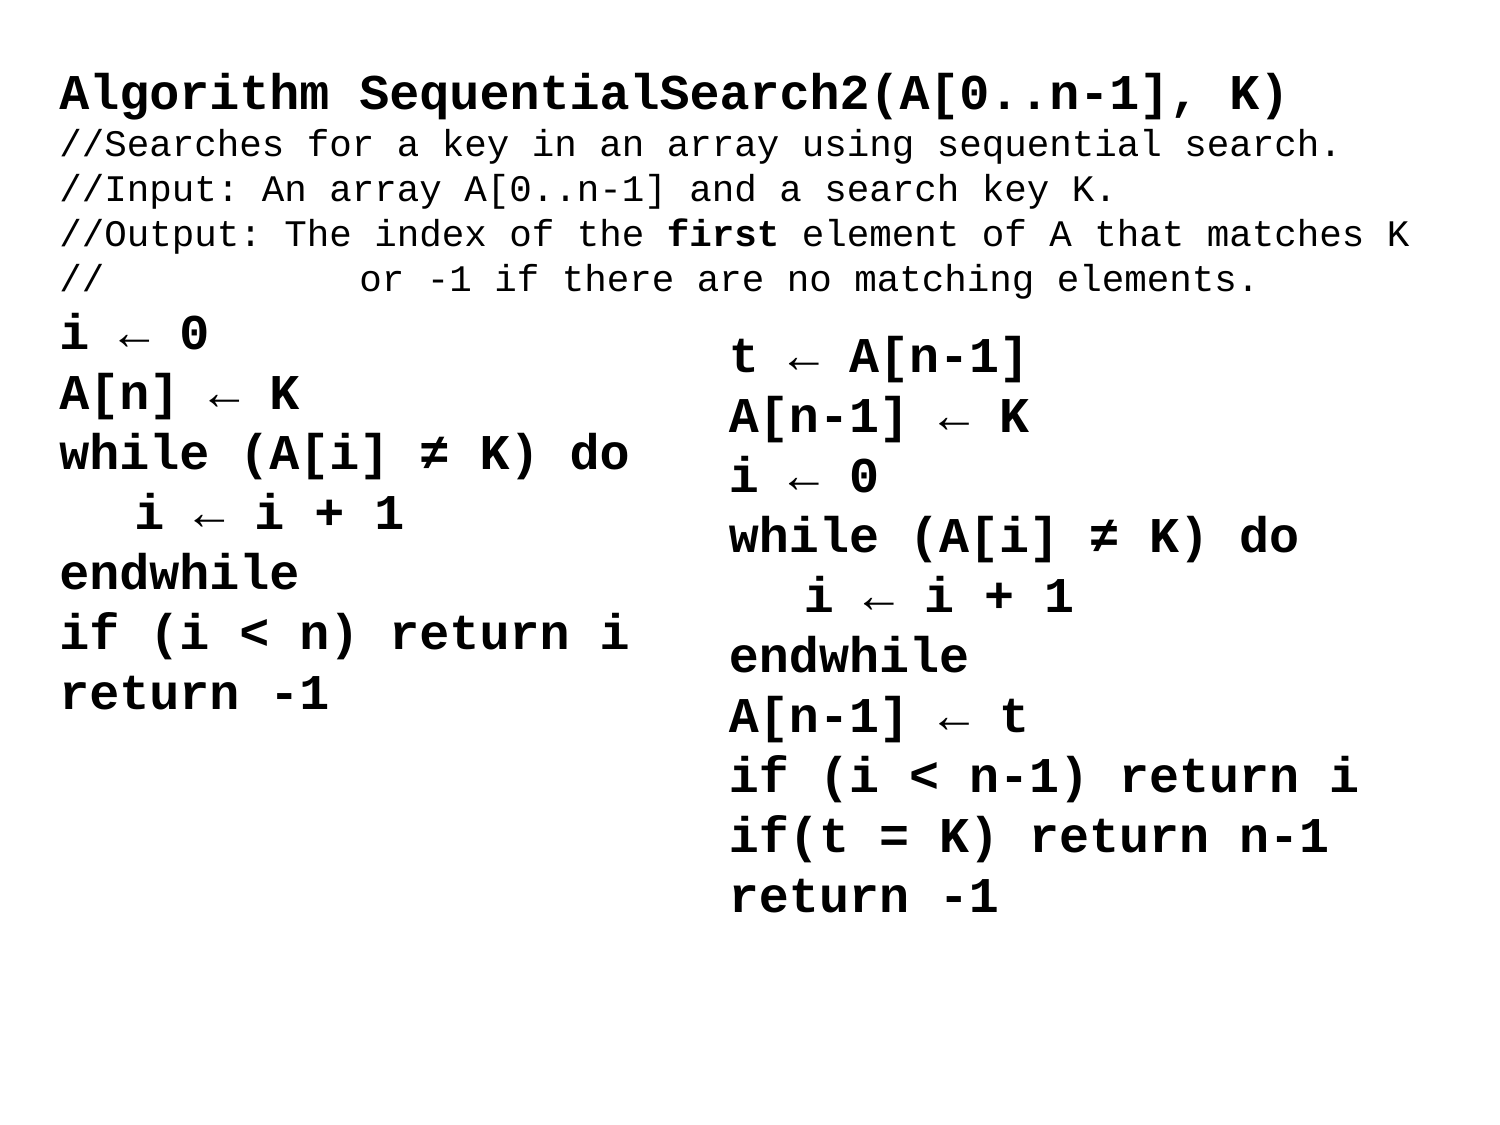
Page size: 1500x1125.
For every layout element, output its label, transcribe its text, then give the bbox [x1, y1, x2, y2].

text_box t ← A[n-1] A[n-1] ← K i ← 0 while (A[i] ≠ K) do i ← i + 1 endwhile A[n-1] ← t if (i < n-1) return i if(t = K) return n-1 return -1 [713, 307, 1497, 992]
text_box Algorithm SequentialSearch2(A[0..n-1], K) //Searches for a key in an array using sequential search. //Input: An array A[0..n-1] and a search key K. //Output: The index of the first element of A that matches K // or -1 if there are no matching elements. i ← 0 A[n] ← K while (A[i] ≠ K) do i ← i + 1 endwhile if (i < n) return i return -1 [44, 44, 1455, 1018]
